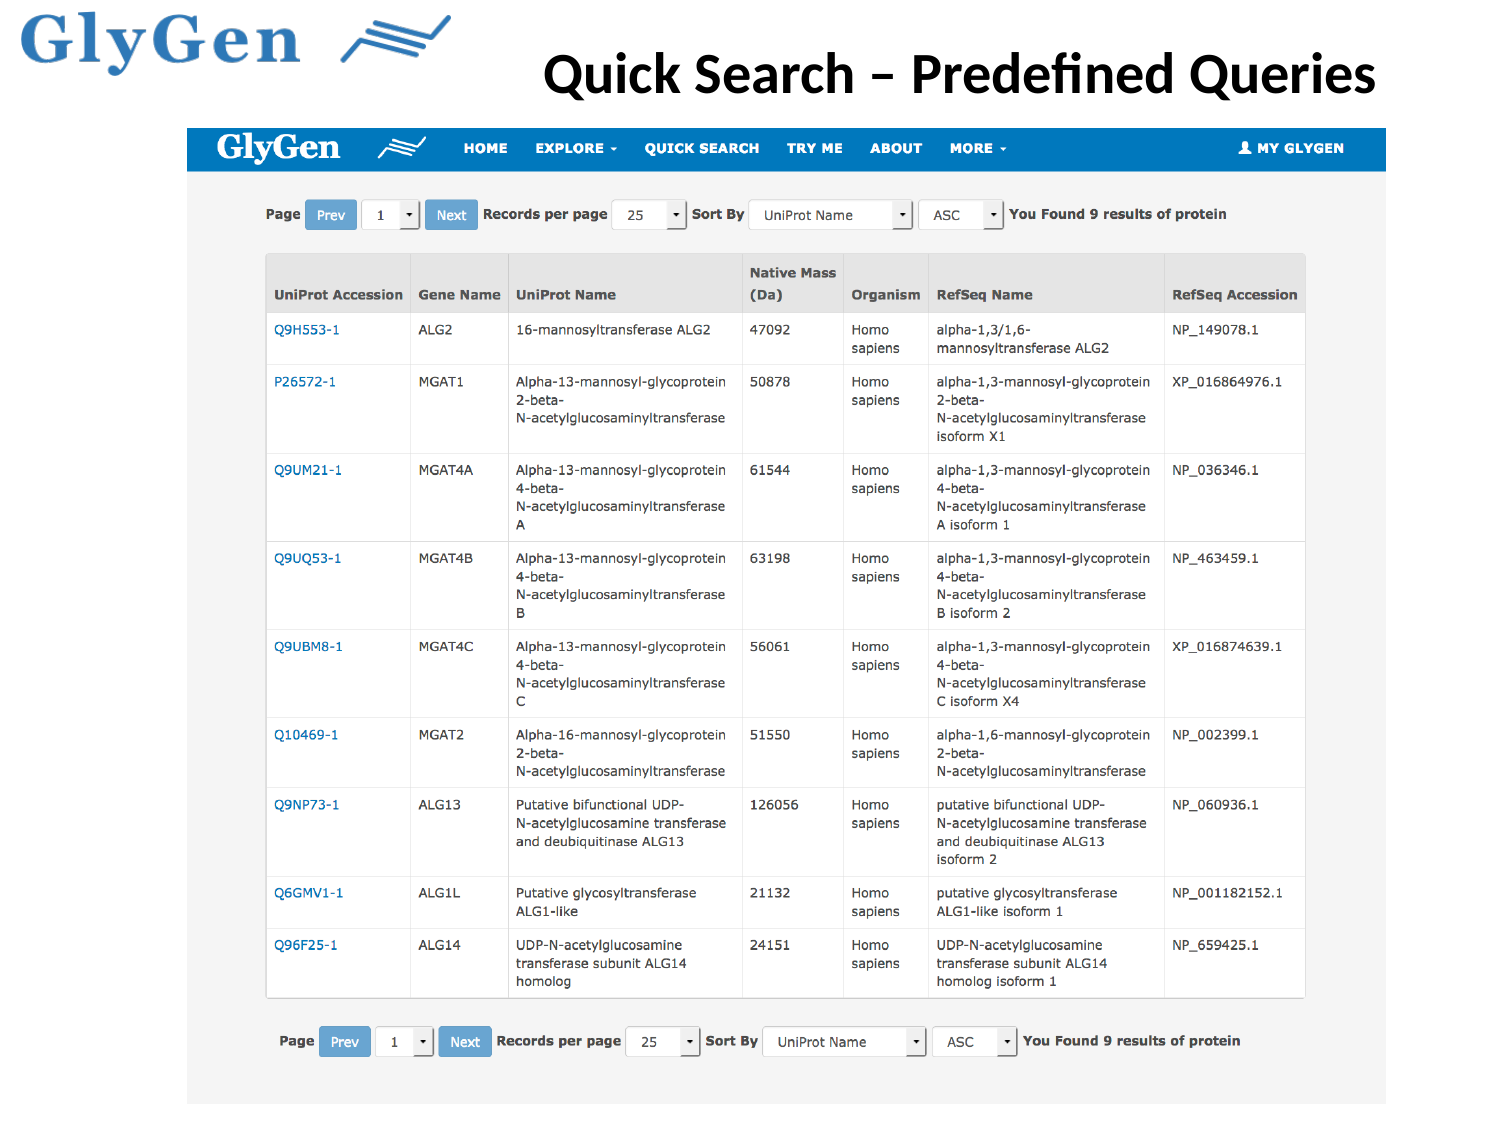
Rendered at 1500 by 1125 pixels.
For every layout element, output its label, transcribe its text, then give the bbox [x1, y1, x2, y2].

picture [21, 11, 451, 76]
picture [187, 128, 1386, 1104]
text_box Quick Search – Predefined Queries [528, 27, 1393, 113]
